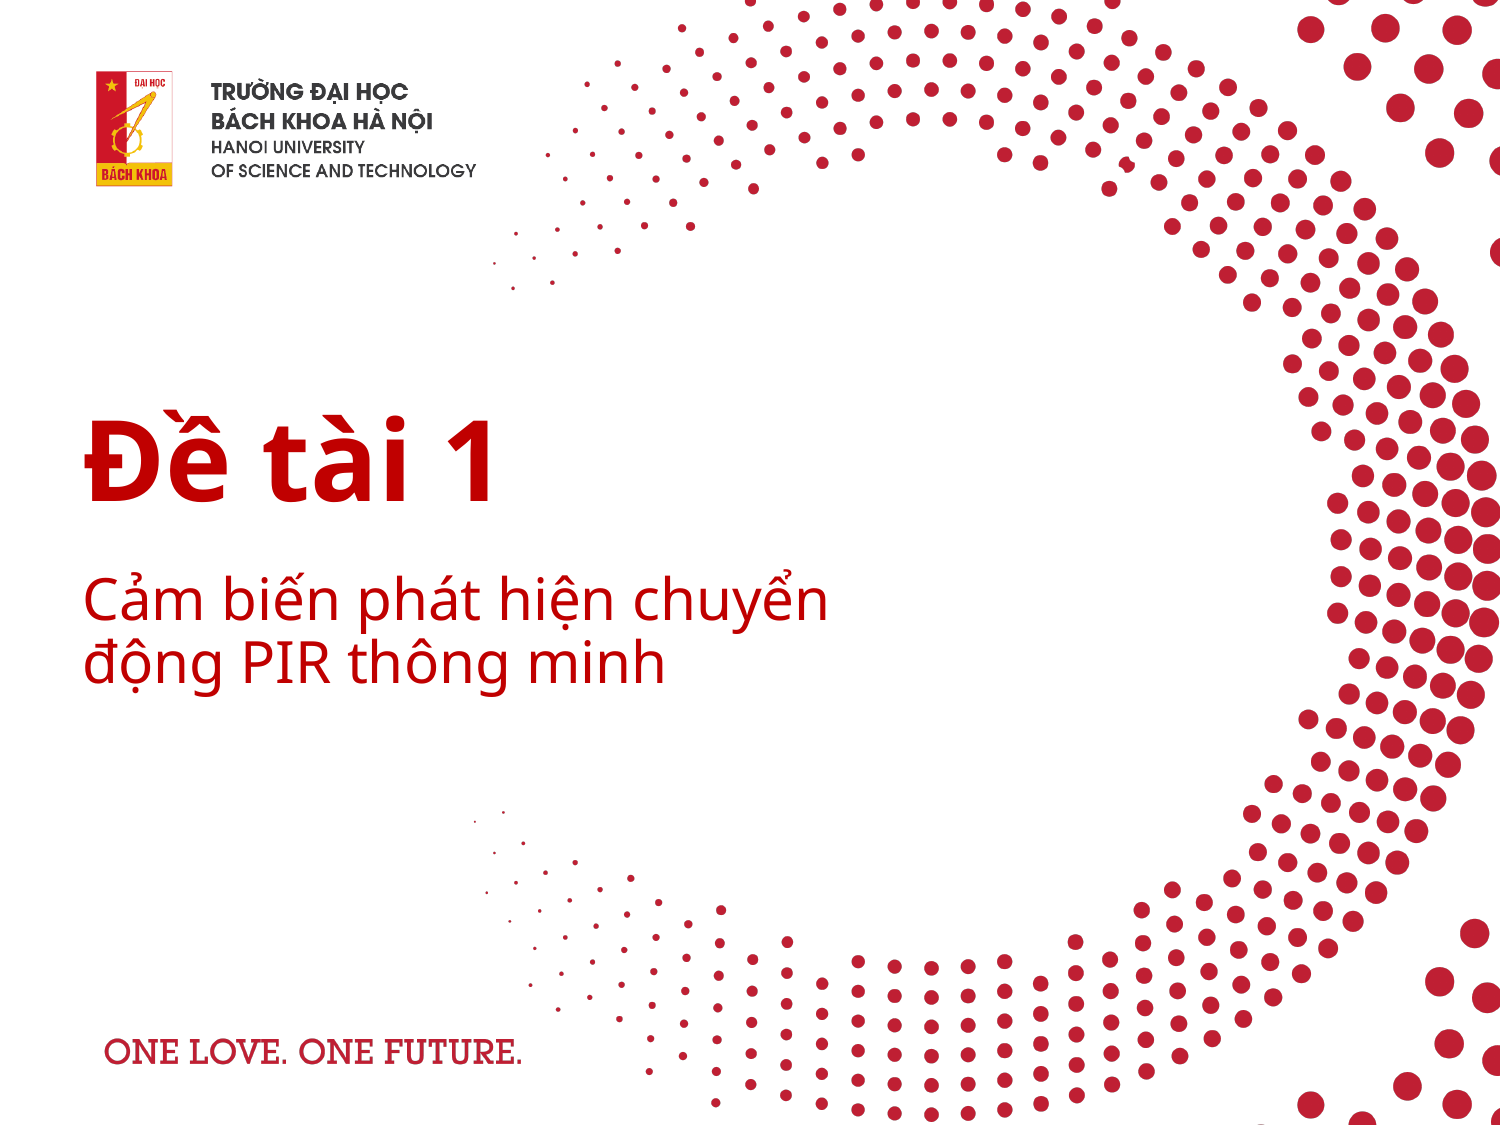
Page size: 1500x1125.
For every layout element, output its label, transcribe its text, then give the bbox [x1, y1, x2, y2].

picture [0, 0, 1500, 1125]
text_box Đề tài 1 [67, 397, 1273, 537]
text_box Cảm biến phát hiện chuyển động PIR thông minh [67, 562, 948, 702]
text_box [67, 585, 1273, 725]
